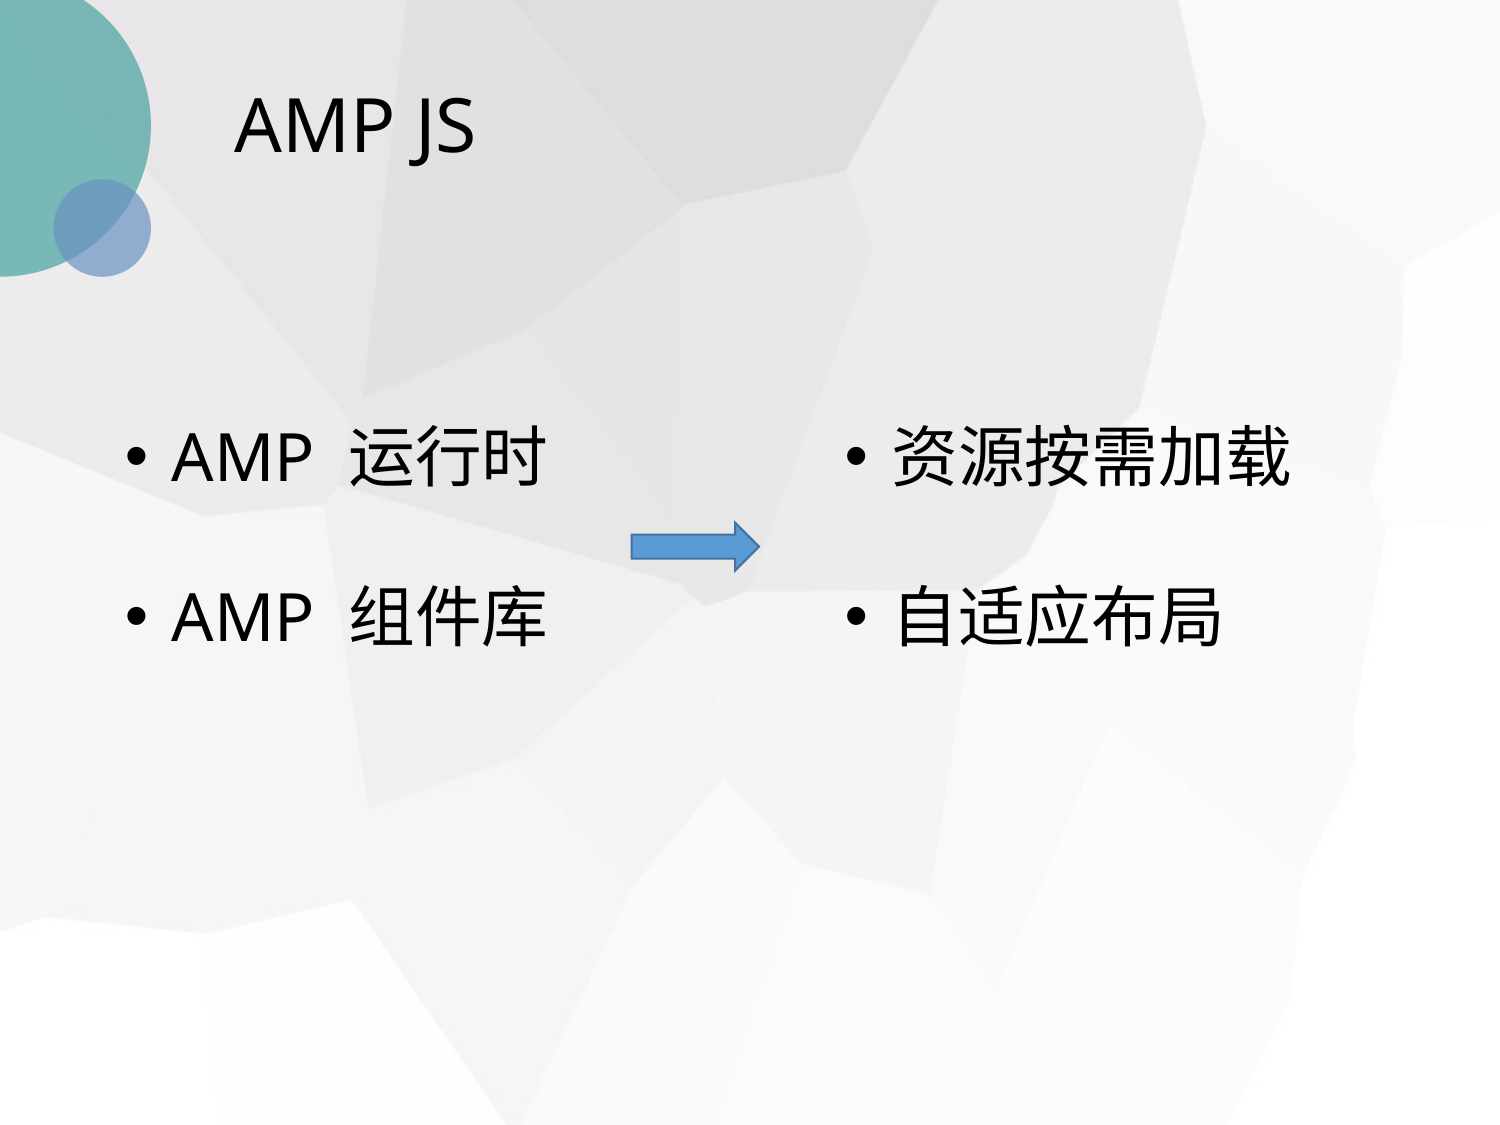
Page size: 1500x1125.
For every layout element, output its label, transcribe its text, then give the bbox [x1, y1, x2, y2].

text_box AMP 运行时 AMP 组件库 [110, 407, 598, 903]
text_box AMP JS [219, 70, 972, 175]
picture [0, 0, 1500, 1125]
text_box [630, 520, 761, 574]
text_box [52, 178, 152, 278]
text_box 资源按需加载 自适应布局 [829, 407, 1318, 903]
text_box [0, 0, 152, 278]
